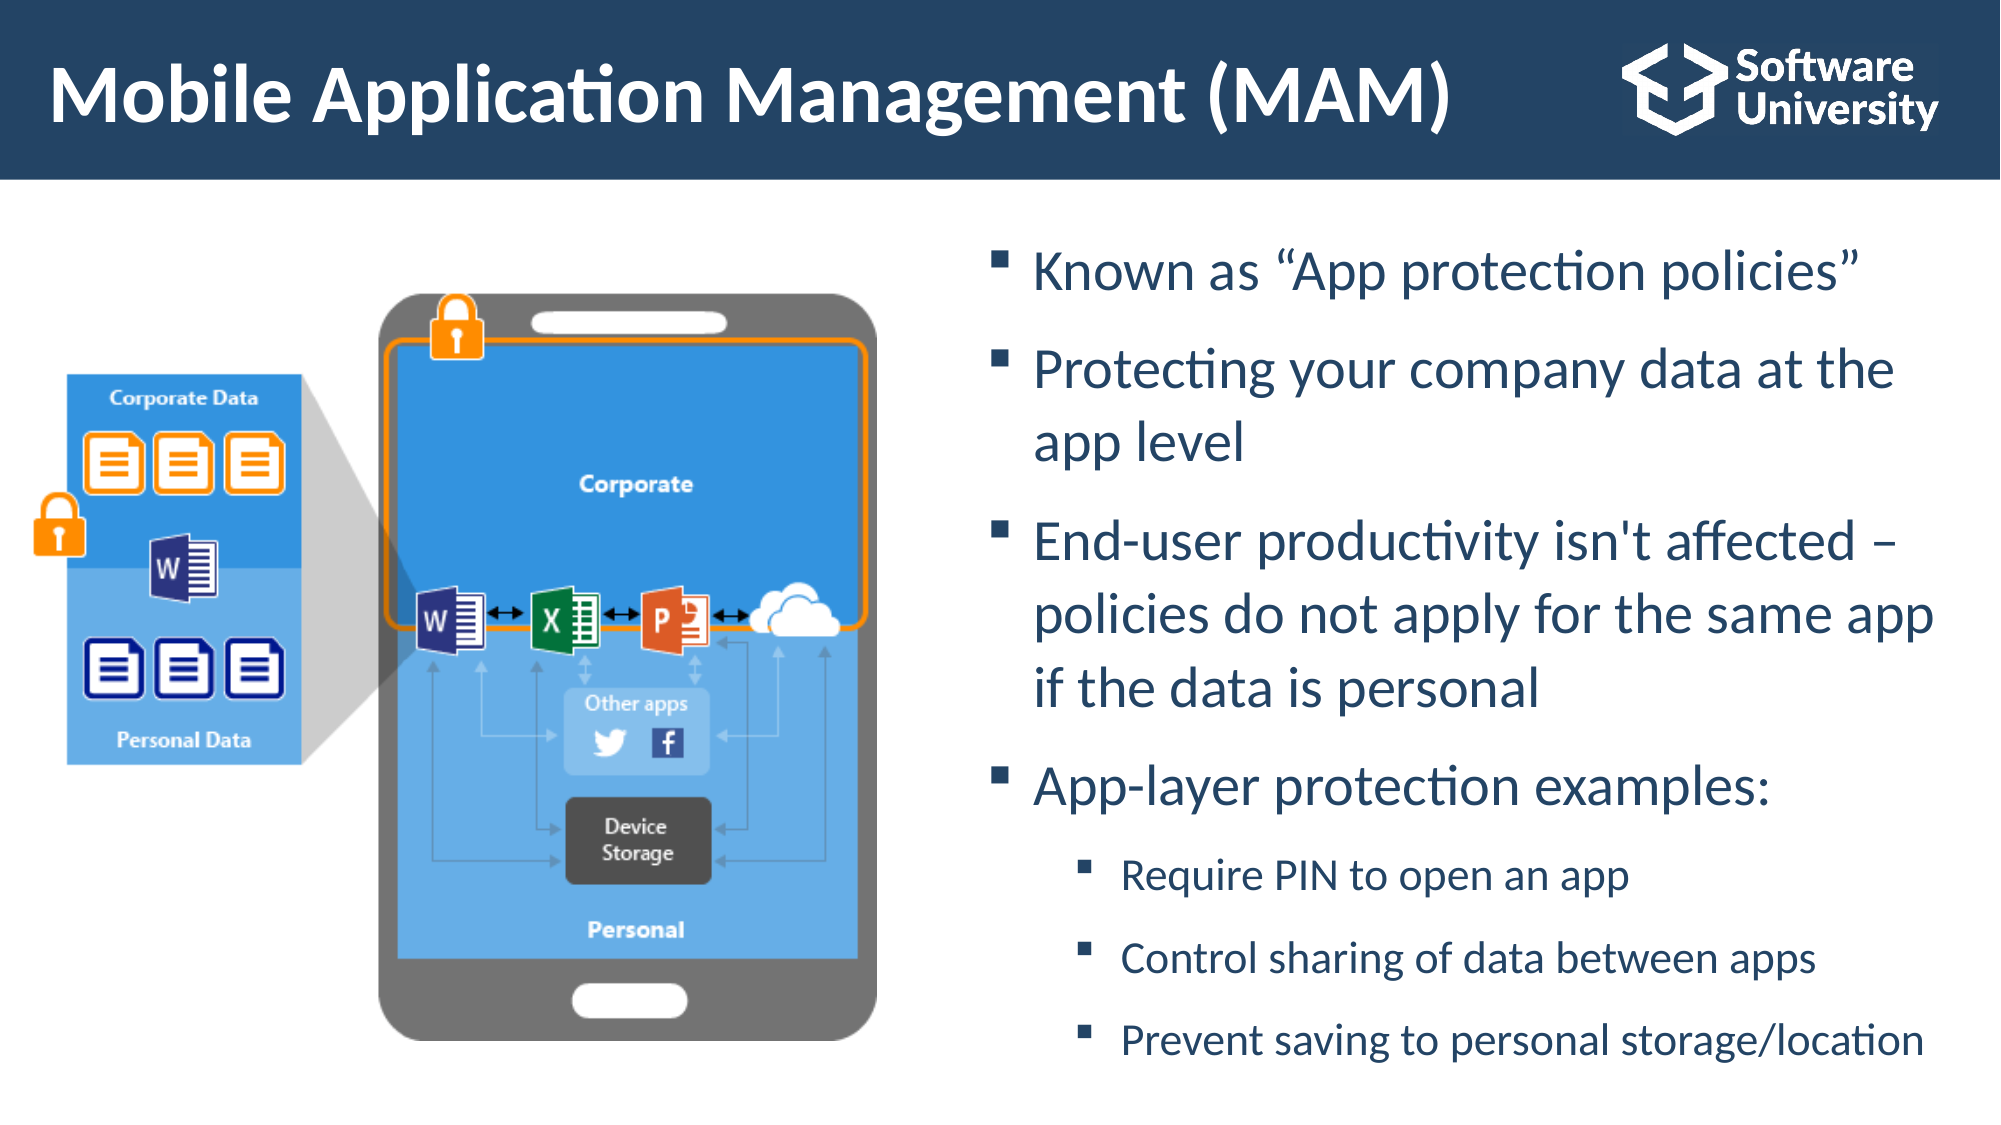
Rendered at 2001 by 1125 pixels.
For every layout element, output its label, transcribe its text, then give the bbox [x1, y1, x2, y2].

list Known as “App protection policies” Protecting your company data at the app level End-user productivity isn't affected – policies do not apply for the same app if the data is personal App-layer protection examples: Require PIN to open an app Control sharing of data between apps Prevent saving to personal storage/location [969, 222, 1959, 1098]
picture [30, 265, 897, 1055]
picture [1622, 43, 1939, 136]
title Mobile Application Management (MAM) [31, 16, 1591, 162]
